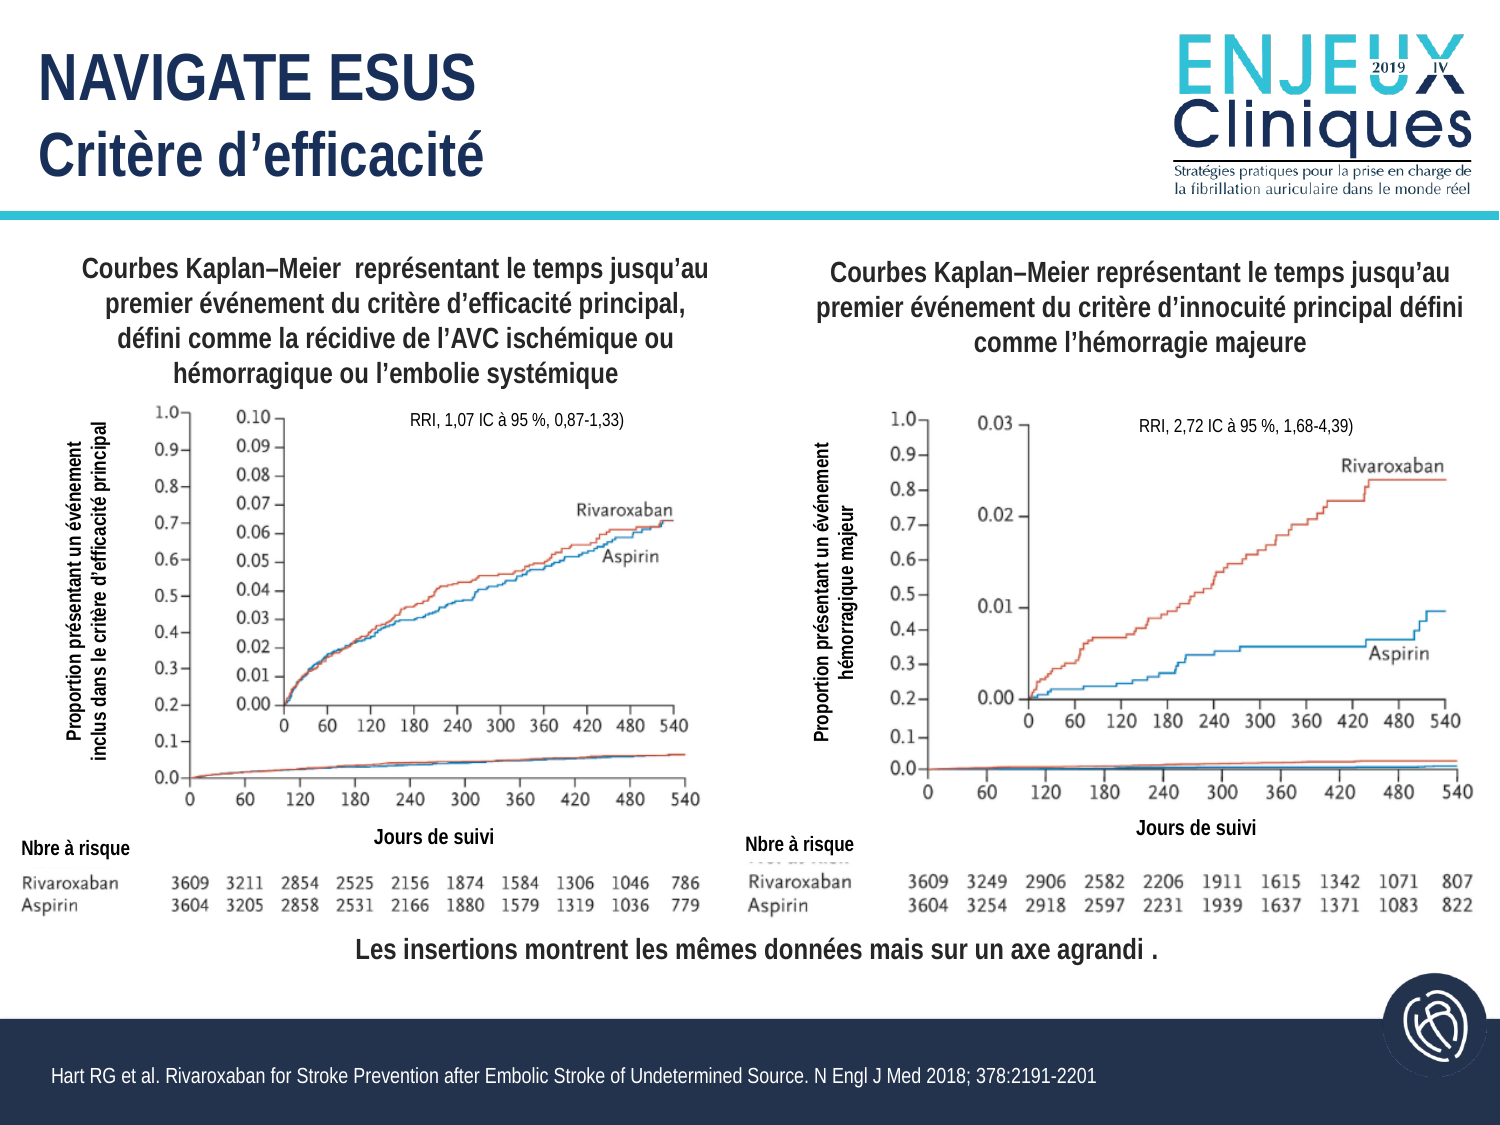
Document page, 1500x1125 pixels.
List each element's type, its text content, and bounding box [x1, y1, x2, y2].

text_box Les insertions montrent les mêmes données mais sur un axe agrandi . [171, 922, 1343, 973]
picture [1166, 25, 1477, 203]
picture [736, 406, 1494, 933]
picture [1374, 965, 1493, 1084]
picture [8, 402, 717, 928]
text_box [0, 1018, 1500, 1125]
text_box NAVIGATE ESUS Critère d’efficacité [24, 26, 1141, 196]
text_box Hart RG et al. Rivaroxaban for Stroke Prevention after Embolic Stroke of Undetermined Source. N Engl J Med 2018; 378:2191-2201 [36, 1054, 1141, 1096]
text_box Courbes Kaplan–Meier représentant le temps jusqu’au premier événement du critère d’innocuité principal défini comme l’hémorragie majeure [800, 246, 1481, 366]
text_box Courbes Kaplan–Meier représentant le temps jusqu’au premier événement du critère d’efficacité principal, défini comme la récidive de l’AVC ischémique ou hémorragique ou l’embolie systémique [55, 242, 737, 397]
